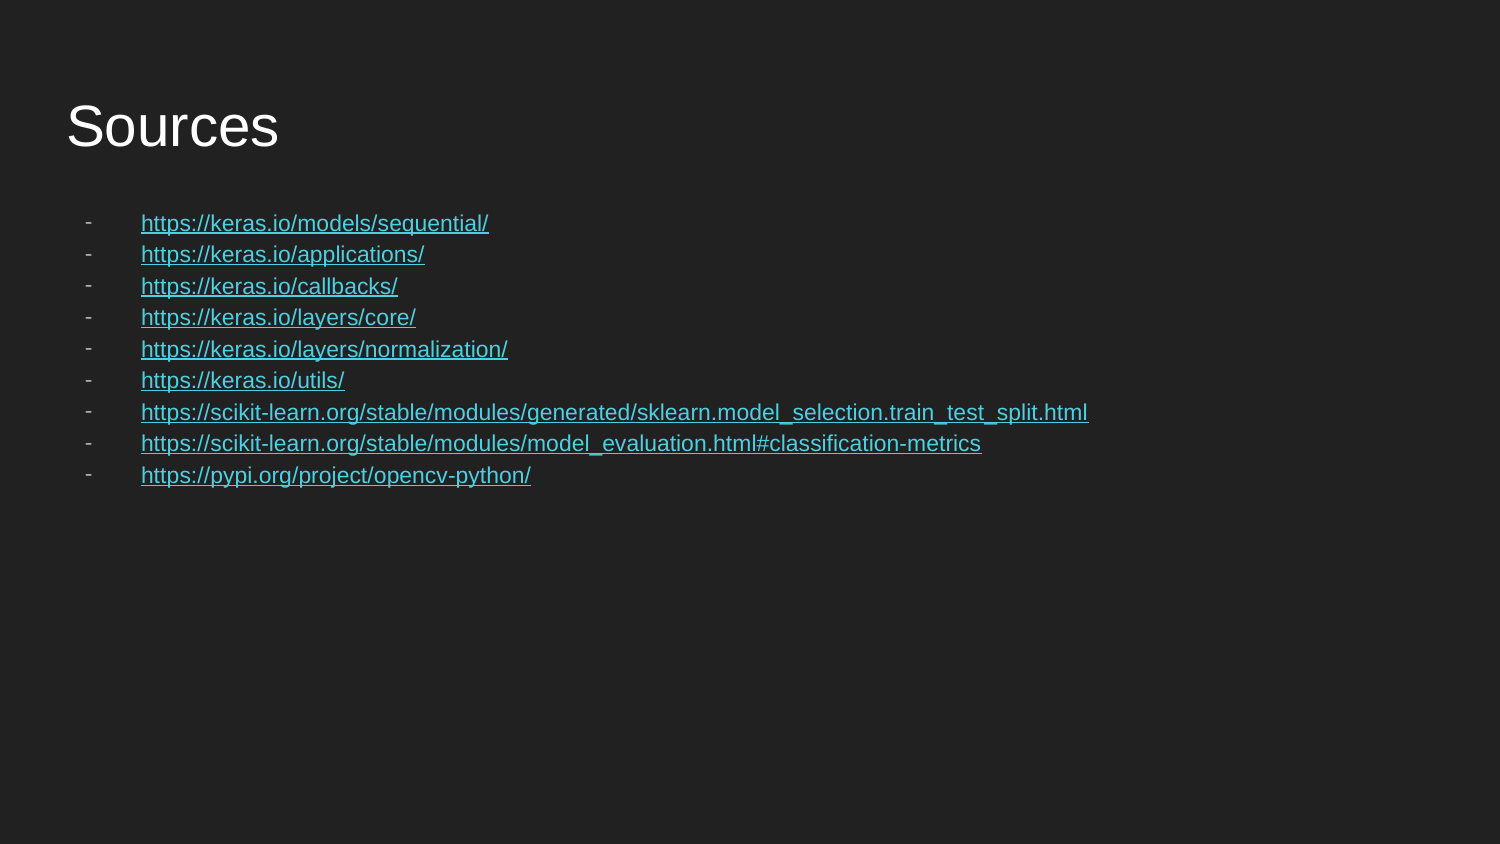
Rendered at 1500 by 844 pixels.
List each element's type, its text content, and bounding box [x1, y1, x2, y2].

list https://keras.io/models/sequential/ https://keras.io/applications/ https://keras.io/callbacks/ https://keras.io/layers/core/ https://keras.io/layers/normalization/ https://keras.io/utils/ https://scikit-learn.org/stable/modules/generated/sklearn.model_selection.train_test_split.html https://scikit-learn.org/stable/modules/model_evaluation.html#classification-metrics https://pypi.org/project/opencv-python/ [51, 189, 1449, 750]
title Sources [51, 72, 1449, 167]
